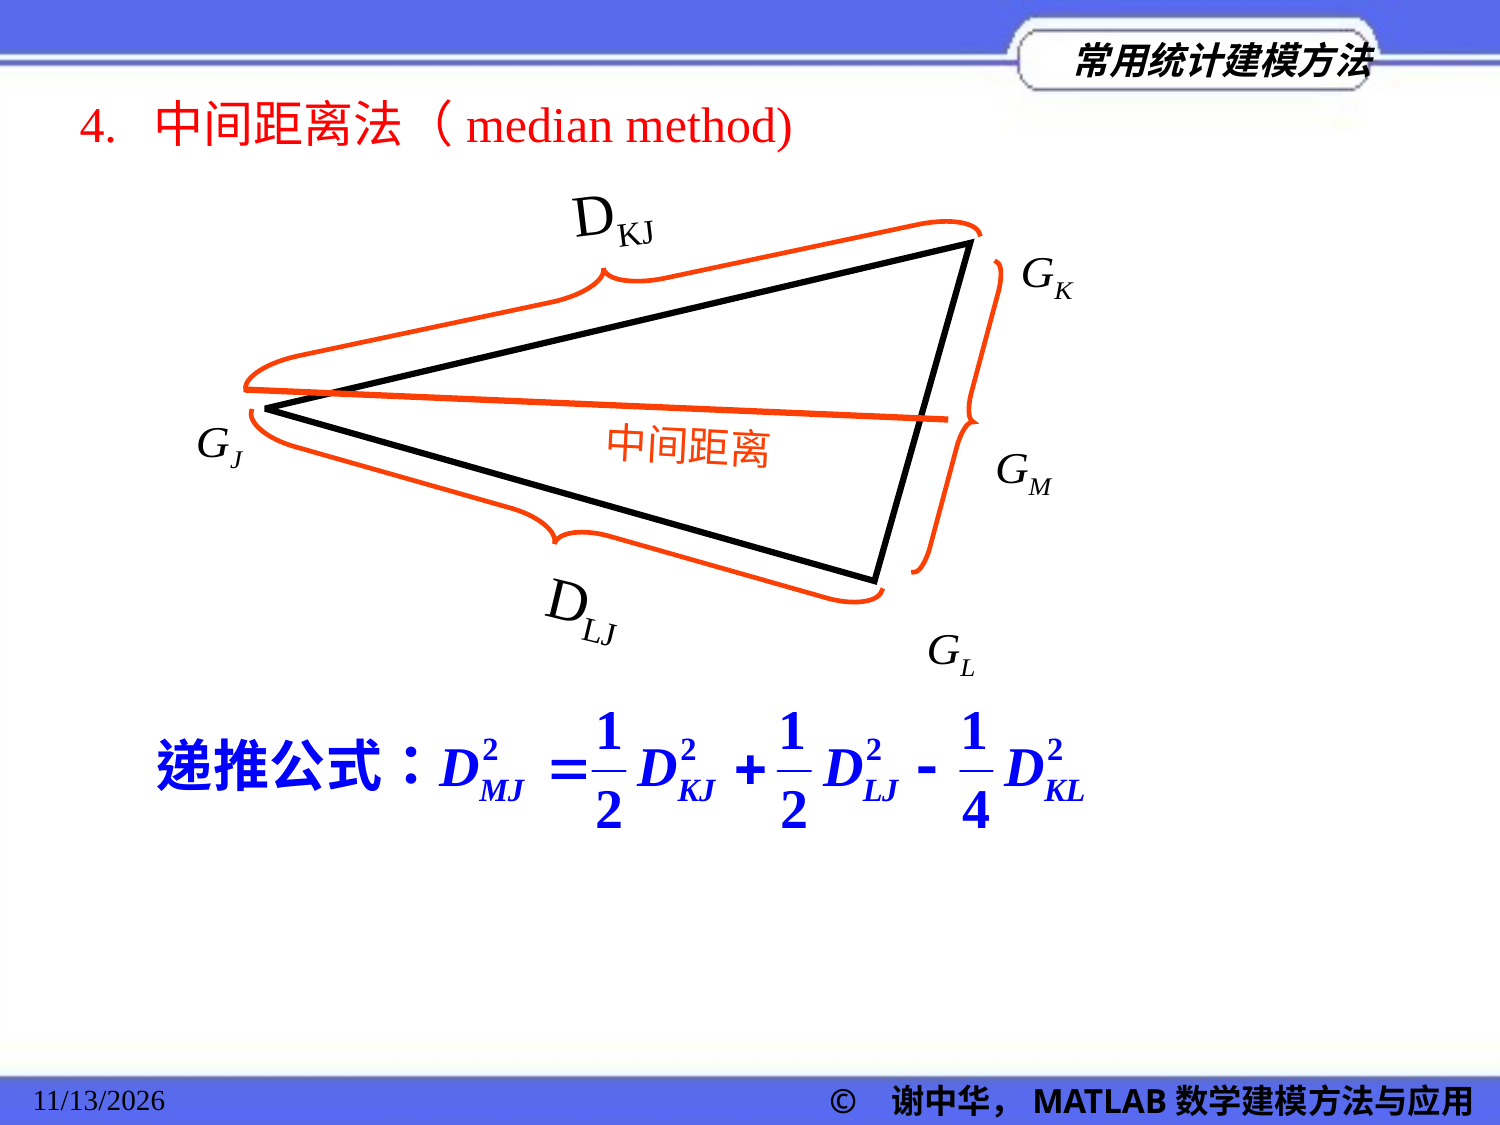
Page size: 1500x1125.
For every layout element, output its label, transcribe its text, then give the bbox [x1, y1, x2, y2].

footer © 谢中华，MATLAB数学建模方法与应用 [809, 1076, 1495, 1123]
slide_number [17, 1077, 356, 1120]
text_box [194, 160, 1079, 681]
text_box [149, 692, 1093, 839]
picture [0, 0, 1500, 1125]
text_box 4. 中间距离法（median method) [64, 85, 1364, 160]
